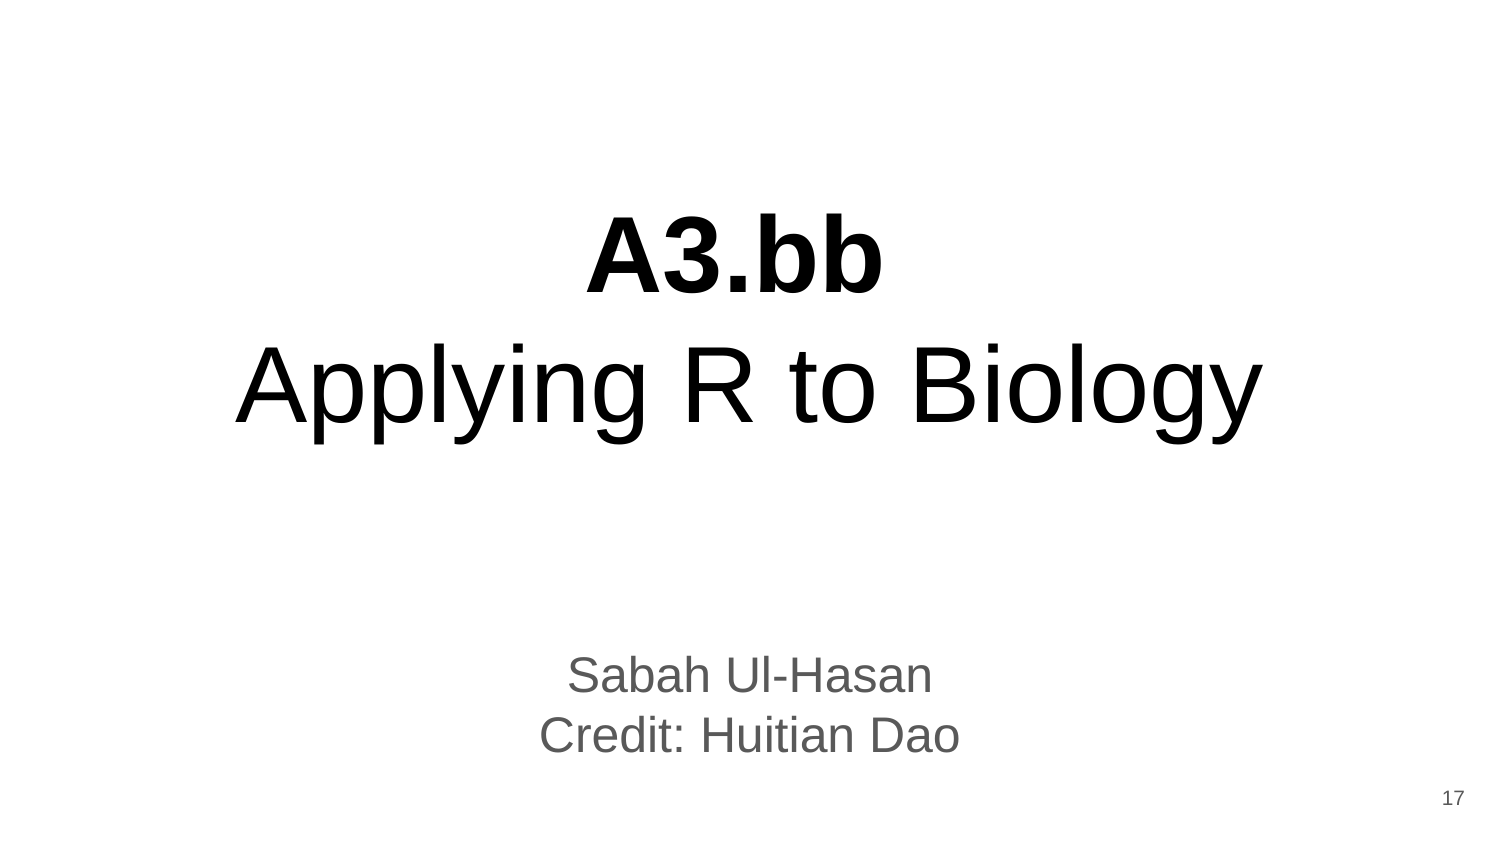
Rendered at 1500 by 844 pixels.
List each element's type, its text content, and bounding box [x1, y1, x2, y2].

text_box Sabah Ul-Hasan Credit: Huitian Dao [51, 627, 1449, 758]
title A3.bb Applying R to Biology [51, 122, 1449, 459]
slide_number ‹#› [1389, 764, 1480, 830]
